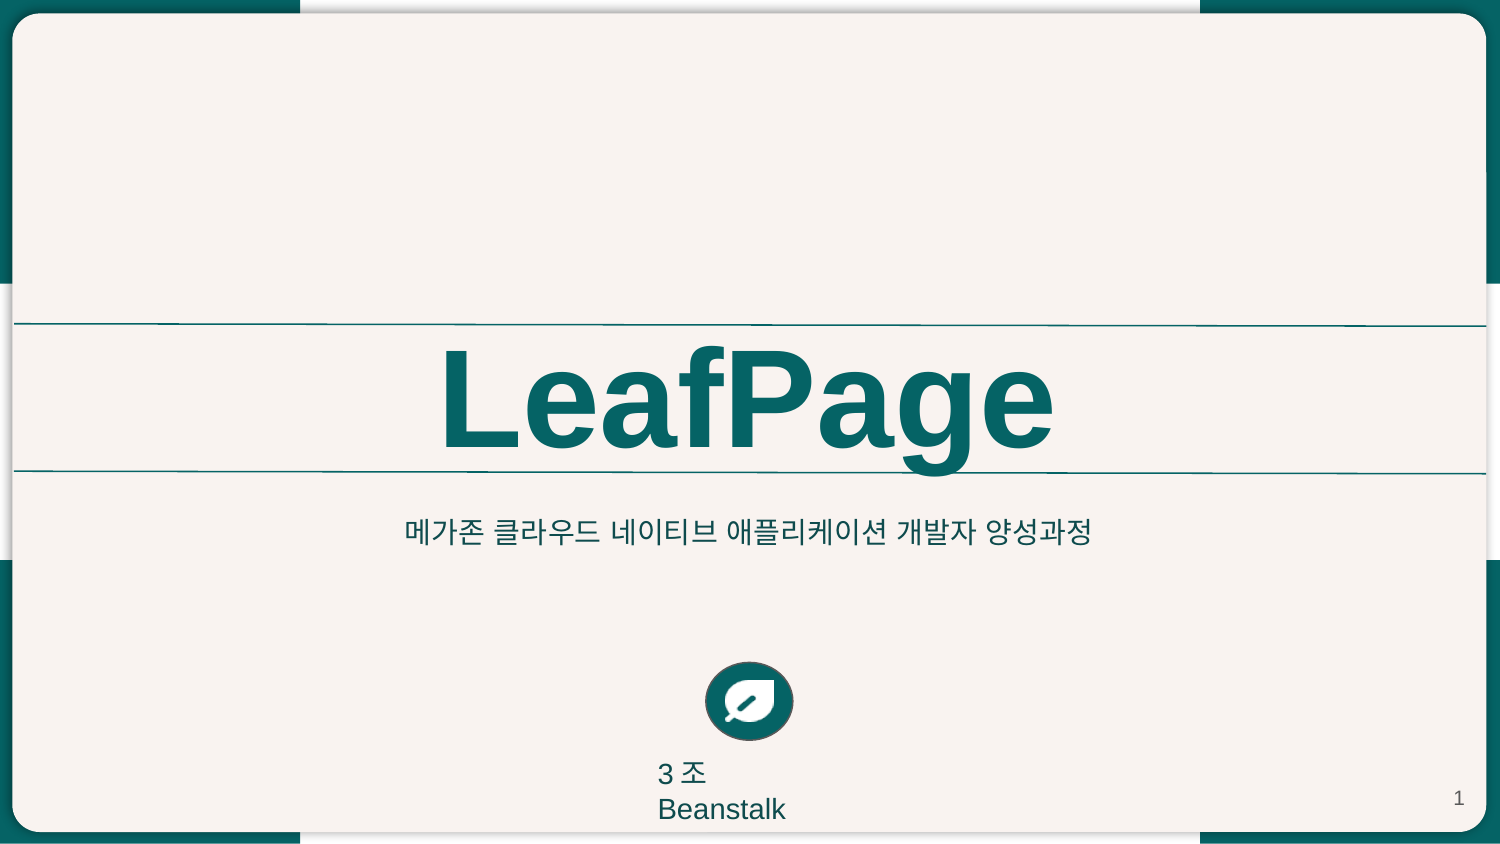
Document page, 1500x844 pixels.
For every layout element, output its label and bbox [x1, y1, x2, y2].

text_box [705, 662, 794, 741]
text_box [0, 0, 1500, 844]
text_box [13, 323, 1487, 327]
text_box [13, 470, 1487, 475]
